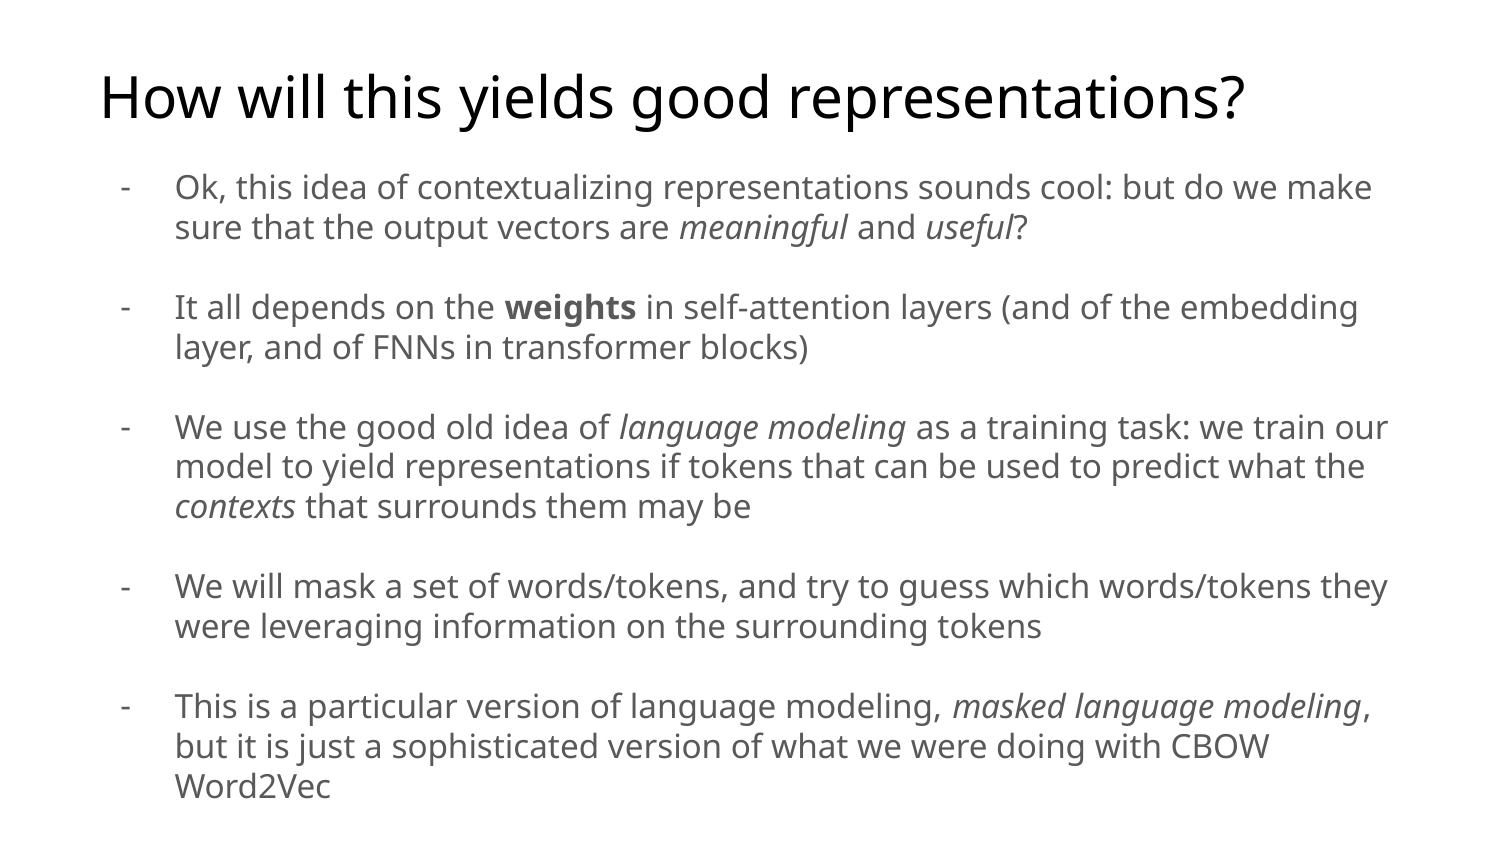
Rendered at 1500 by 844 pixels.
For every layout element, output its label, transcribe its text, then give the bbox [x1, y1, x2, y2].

title How will this yields good representations? [88, 38, 1339, 160]
text_box Ok, this idea of contextualizing representations sounds cool: but do we make sure that the output vectors are meaningful and useful? It all depends on the weights in self-attention layers (and of the embedding layer, and of FNNs in transformer blocks) We use the good old idea of language modeling as a training task: we train our model to yield representations if tokens that can be used to predict what the contexts that surrounds them may be We will mask a set of words/tokens, and try to guess which words/tokens they were leveraging information on the surrounding tokens This is a particular version of language modeling, masked language modeling, but it is just a sophisticated version of what we were doing with CBOW Word2Vec [88, 160, 1438, 811]
